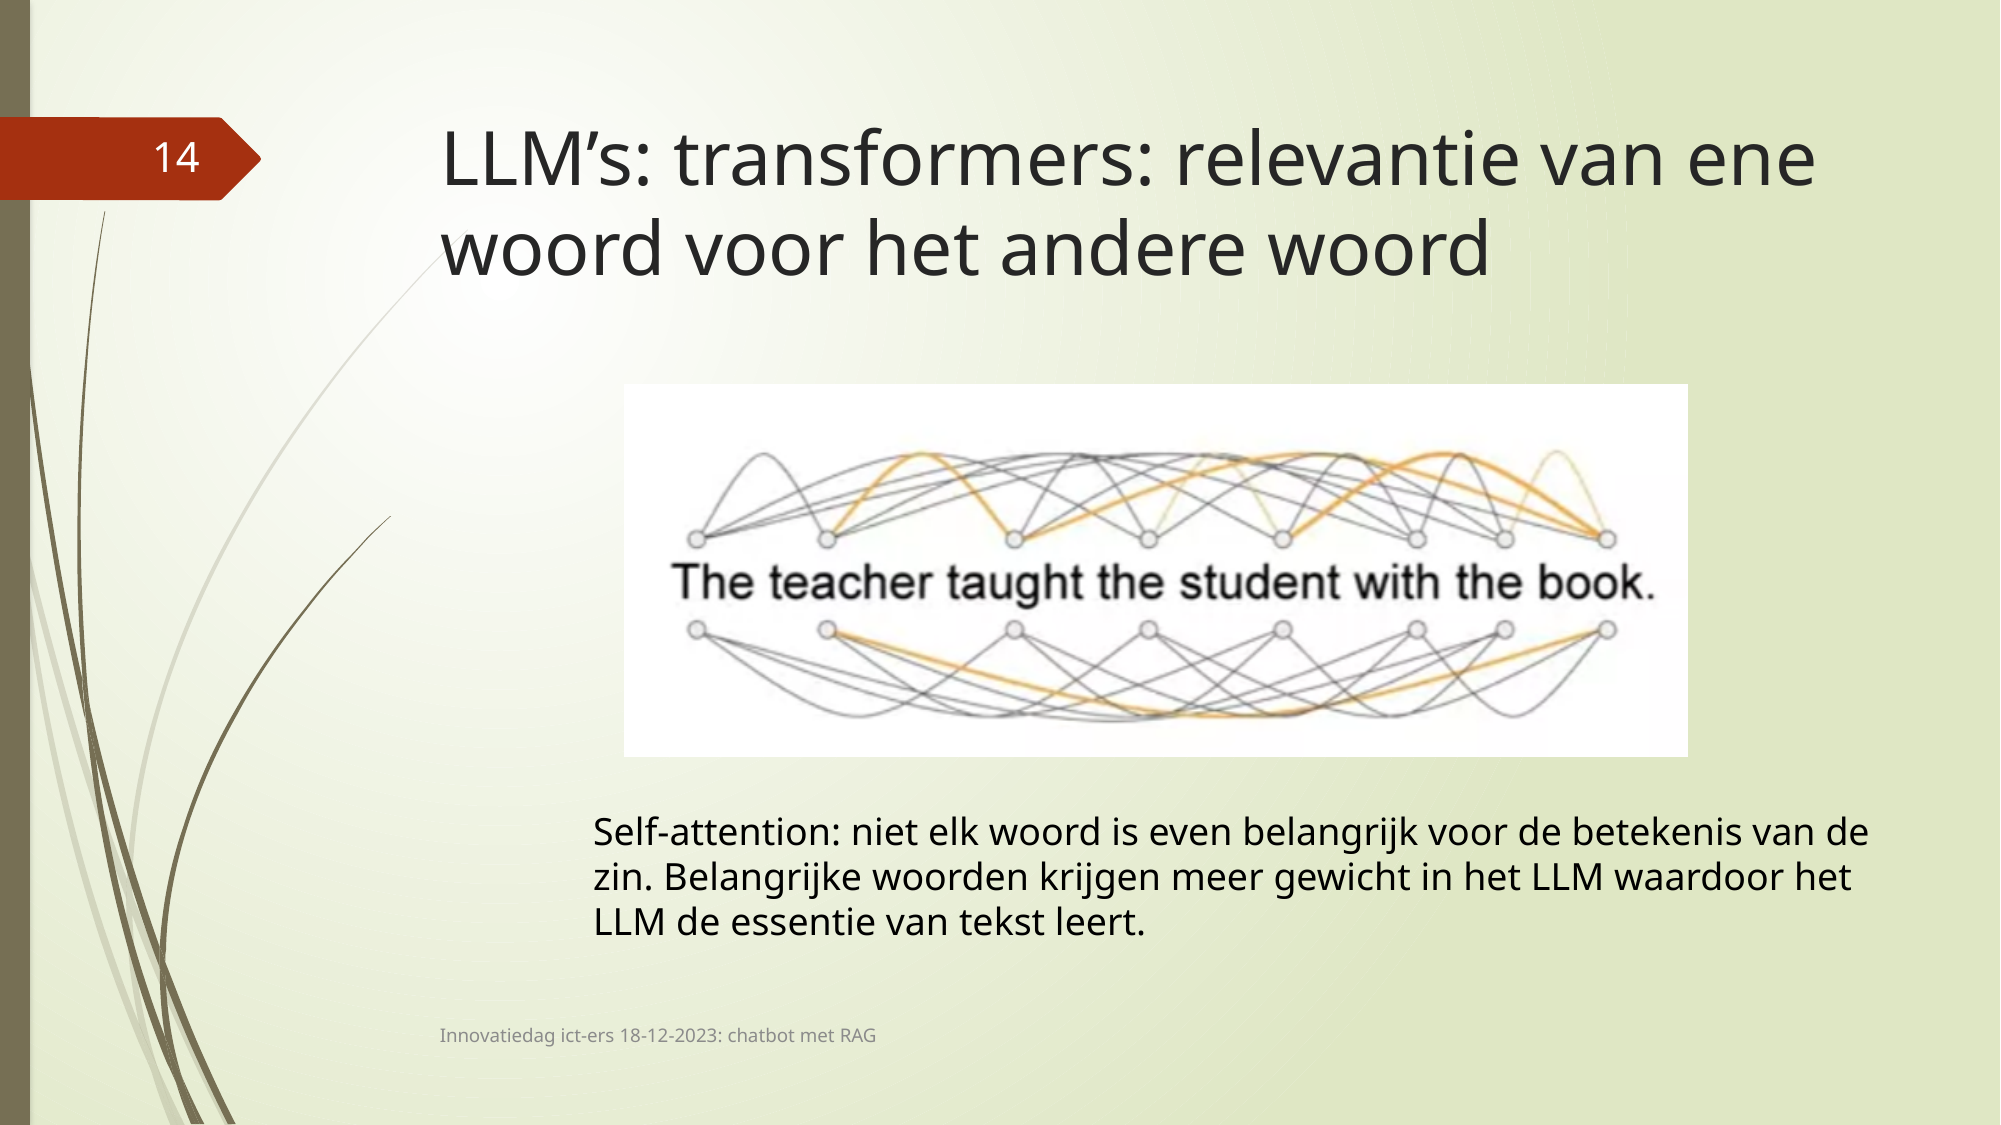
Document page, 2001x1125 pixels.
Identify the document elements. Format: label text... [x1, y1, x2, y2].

slide_number 14 [87, 129, 216, 190]
title LLM’s: transformers: relevantie van ene woord voor het andere woord [425, 102, 1888, 313]
text_box Self-attention: niet elk woord is even belangrijk voor de betekenis van de zin. Belangrijke woorden krijgen meer gewicht in het LLM waardoor het LLM de essentie van tekst leert. [578, 800, 1911, 950]
footer Innovatiedag ict-ers 18-12-2023: chatbot met RAG [424, 1006, 1675, 1067]
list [624, 384, 1688, 758]
